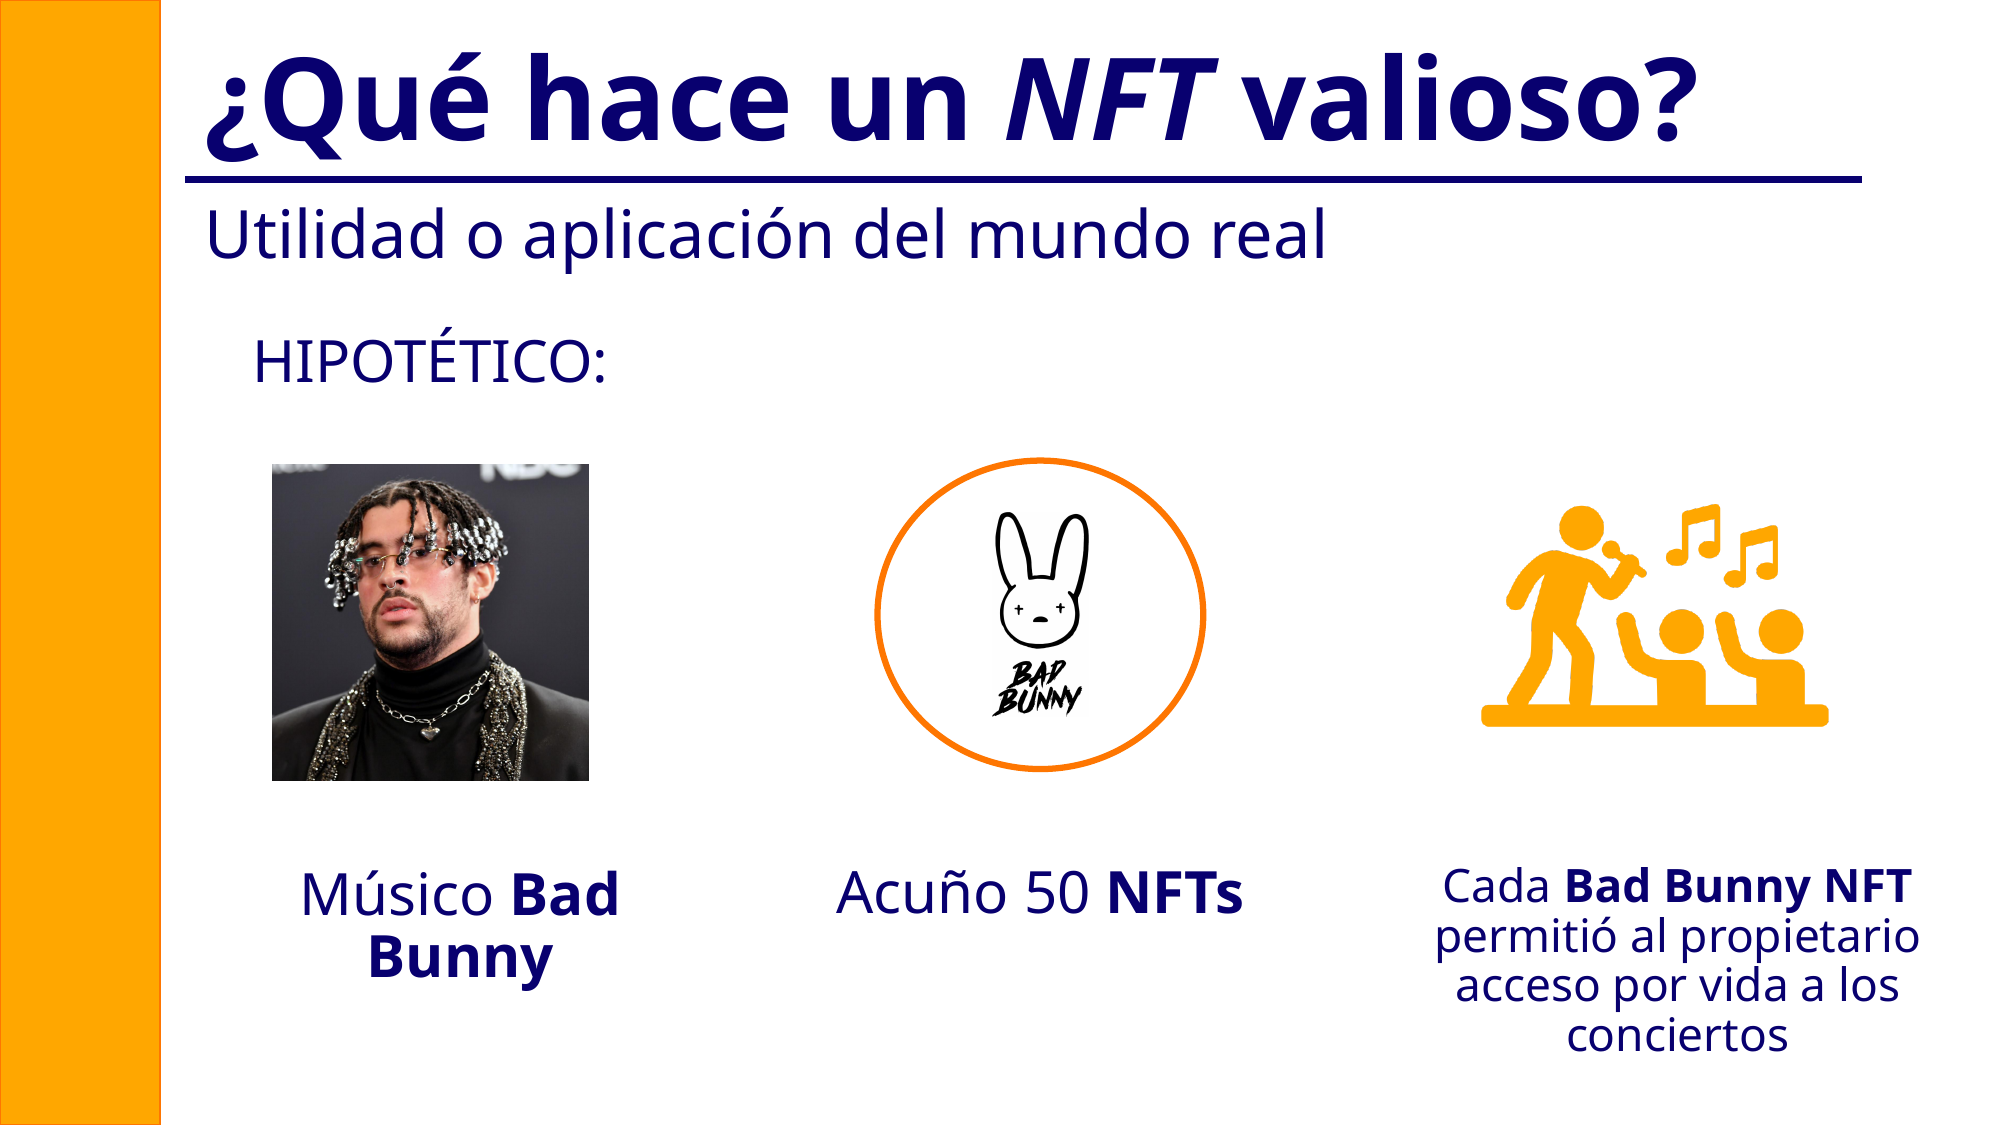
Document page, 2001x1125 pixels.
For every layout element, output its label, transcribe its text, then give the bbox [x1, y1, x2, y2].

text_box Cada Bad Bunny NFT permitió al propietario acceso por vida a los conciertos [1417, 855, 1939, 1086]
text_box HIPOTÉTICO: [67, 324, 794, 421]
text_box [877, 460, 1204, 770]
picture [272, 464, 589, 781]
text_box Utilidad o aplicación del mundo real [189, 184, 1965, 280]
text_box Músico Bad Bunny [232, 857, 689, 1044]
text_box Acuño 50 NFTs [779, 855, 1302, 1086]
picture [991, 512, 1089, 718]
picture [1471, 432, 1837, 798]
title ¿Qué hace un NFT valioso? [189, 50, 1915, 156]
